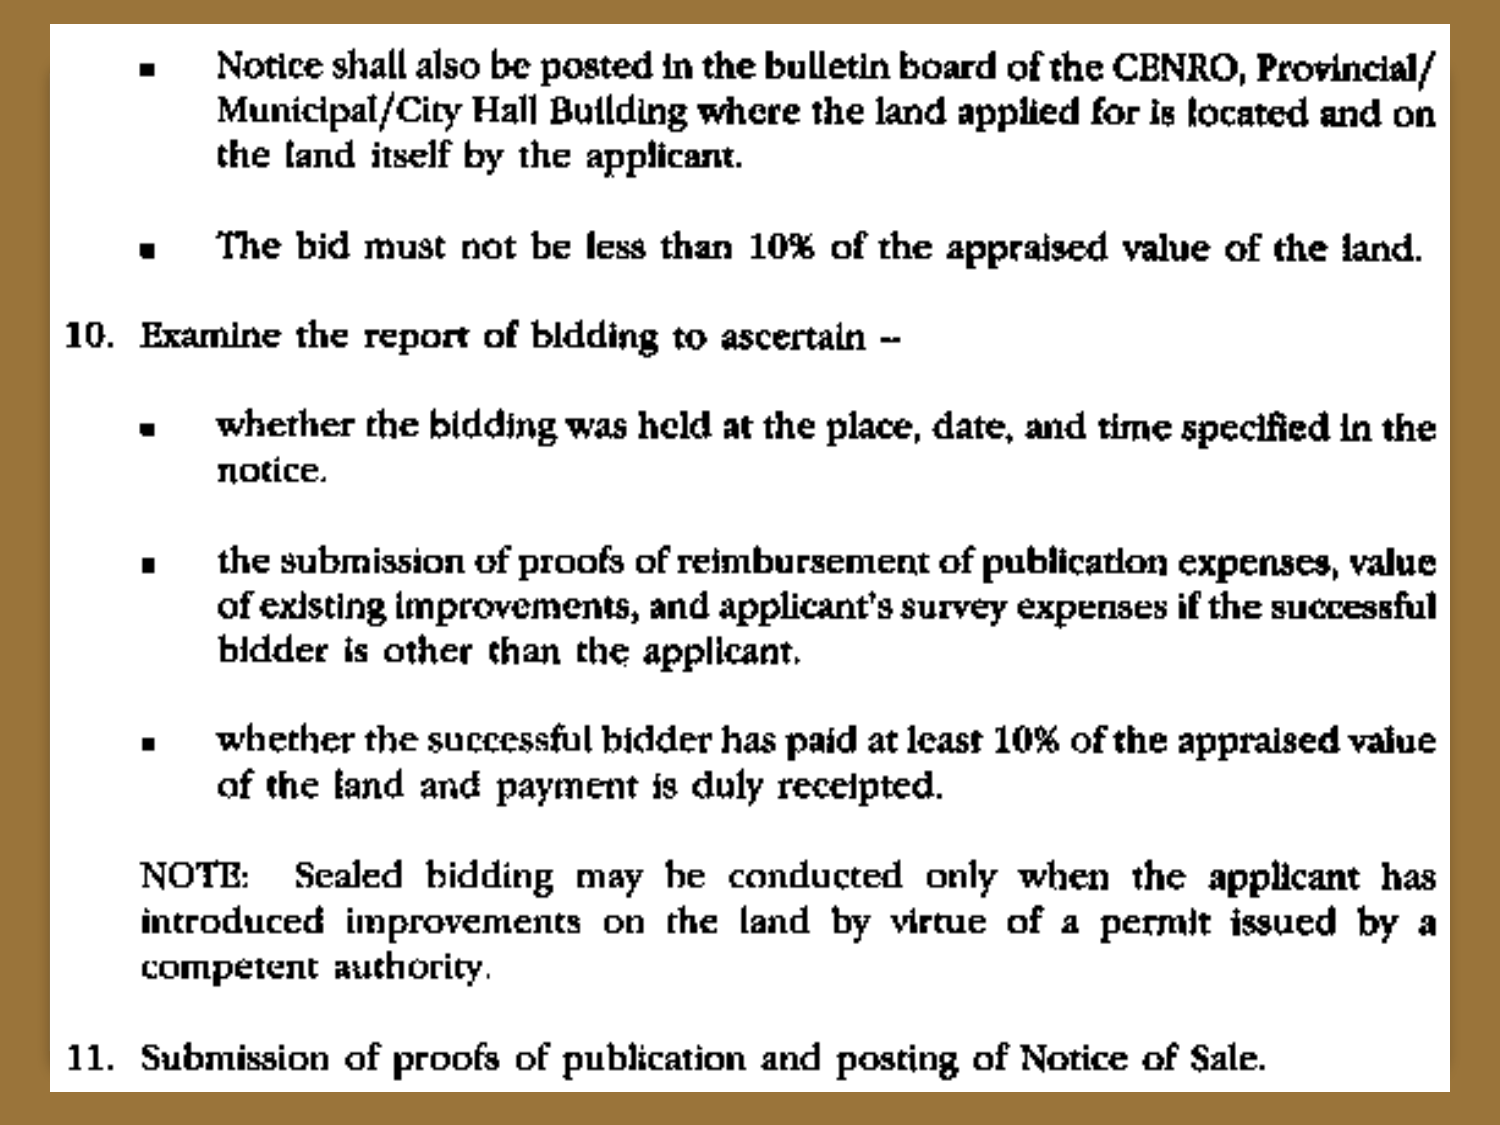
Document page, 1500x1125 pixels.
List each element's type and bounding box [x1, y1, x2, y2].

picture [49, 24, 1451, 1092]
